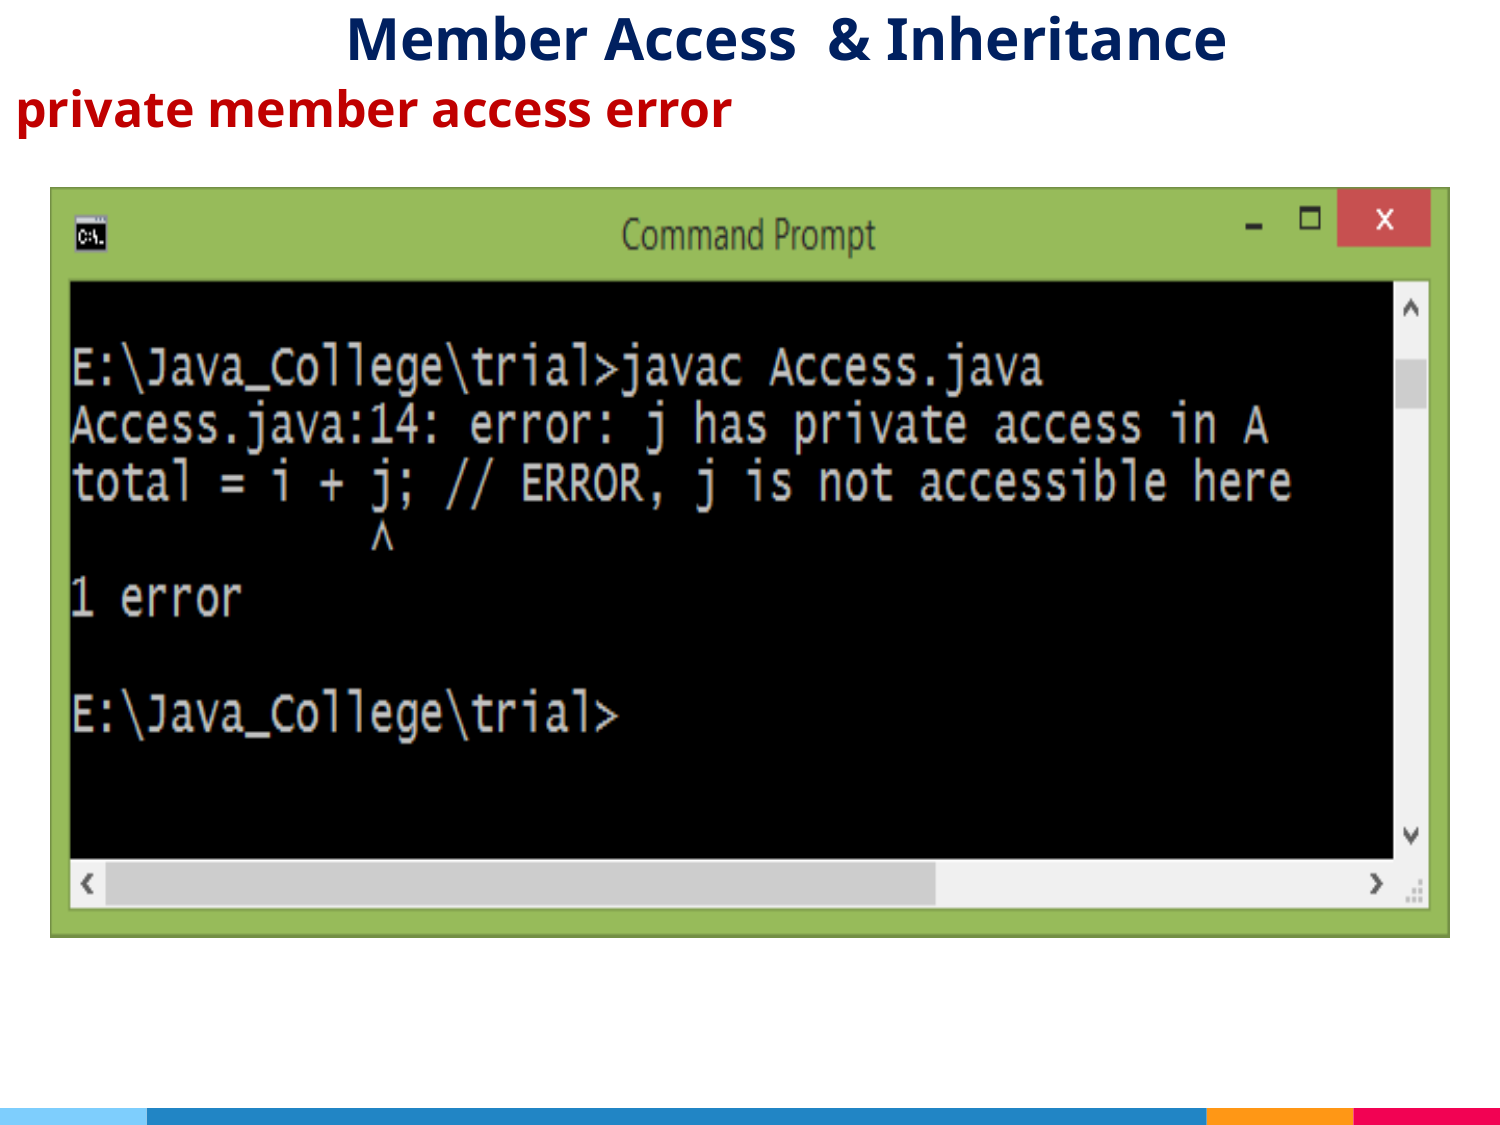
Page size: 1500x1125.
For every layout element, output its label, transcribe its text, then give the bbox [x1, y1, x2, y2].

list private member access error [0, 62, 1500, 238]
title Member Access & Inheritance [251, 10, 1338, 62]
picture [49, 187, 1451, 938]
